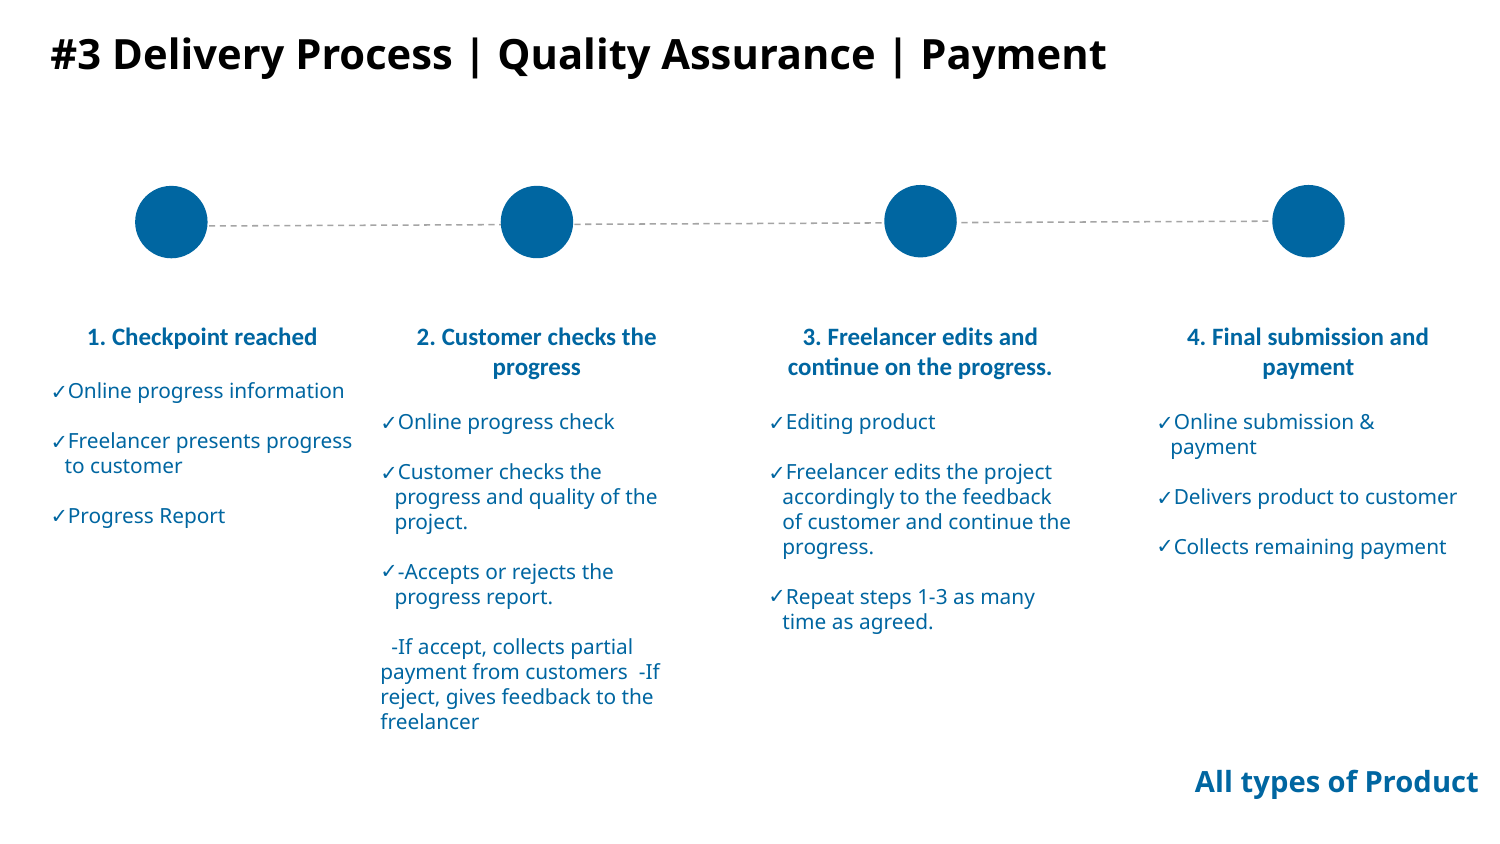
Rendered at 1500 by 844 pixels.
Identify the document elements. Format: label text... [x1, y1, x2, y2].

text_box 4. Final submission and payment [1155, 312, 1461, 401]
text_box 3. Freelancer edits and continue on the progress. [767, 312, 1074, 415]
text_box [187, 220, 1273, 227]
text_box [500, 185, 573, 219]
text_box 1. Checkpoint reached [49, 312, 356, 370]
text_box [884, 184, 957, 219]
text_box Online progress check Customer checks the progress and quality of the project. -Accepts or rejects the progress report. -If accept, collects partial payment from customers -If reject, gives feedback to the freelancer [379, 401, 686, 717]
text_box [503, 235, 571, 259]
text_box 2. Customer checks the progress [384, 312, 690, 415]
text_box All types of Product [1045, 755, 1495, 842]
text_box [135, 185, 208, 259]
text_box Online progress information Freelancer presents progress to customer Progress Report [49, 370, 356, 660]
text_box [887, 235, 955, 258]
text_box Online submission & payment Delivers product to customer Collects remaining payment [1155, 401, 1461, 665]
text_box Editing product Freelancer edits the project accordingly to the feedback of customer and continue the progress. Repeat steps 1-3 as many time as agreed. [767, 401, 1073, 665]
text_box [1272, 184, 1345, 258]
title #3 Delivery Process | Quality Assurance | Payment [35, 20, 1471, 114]
